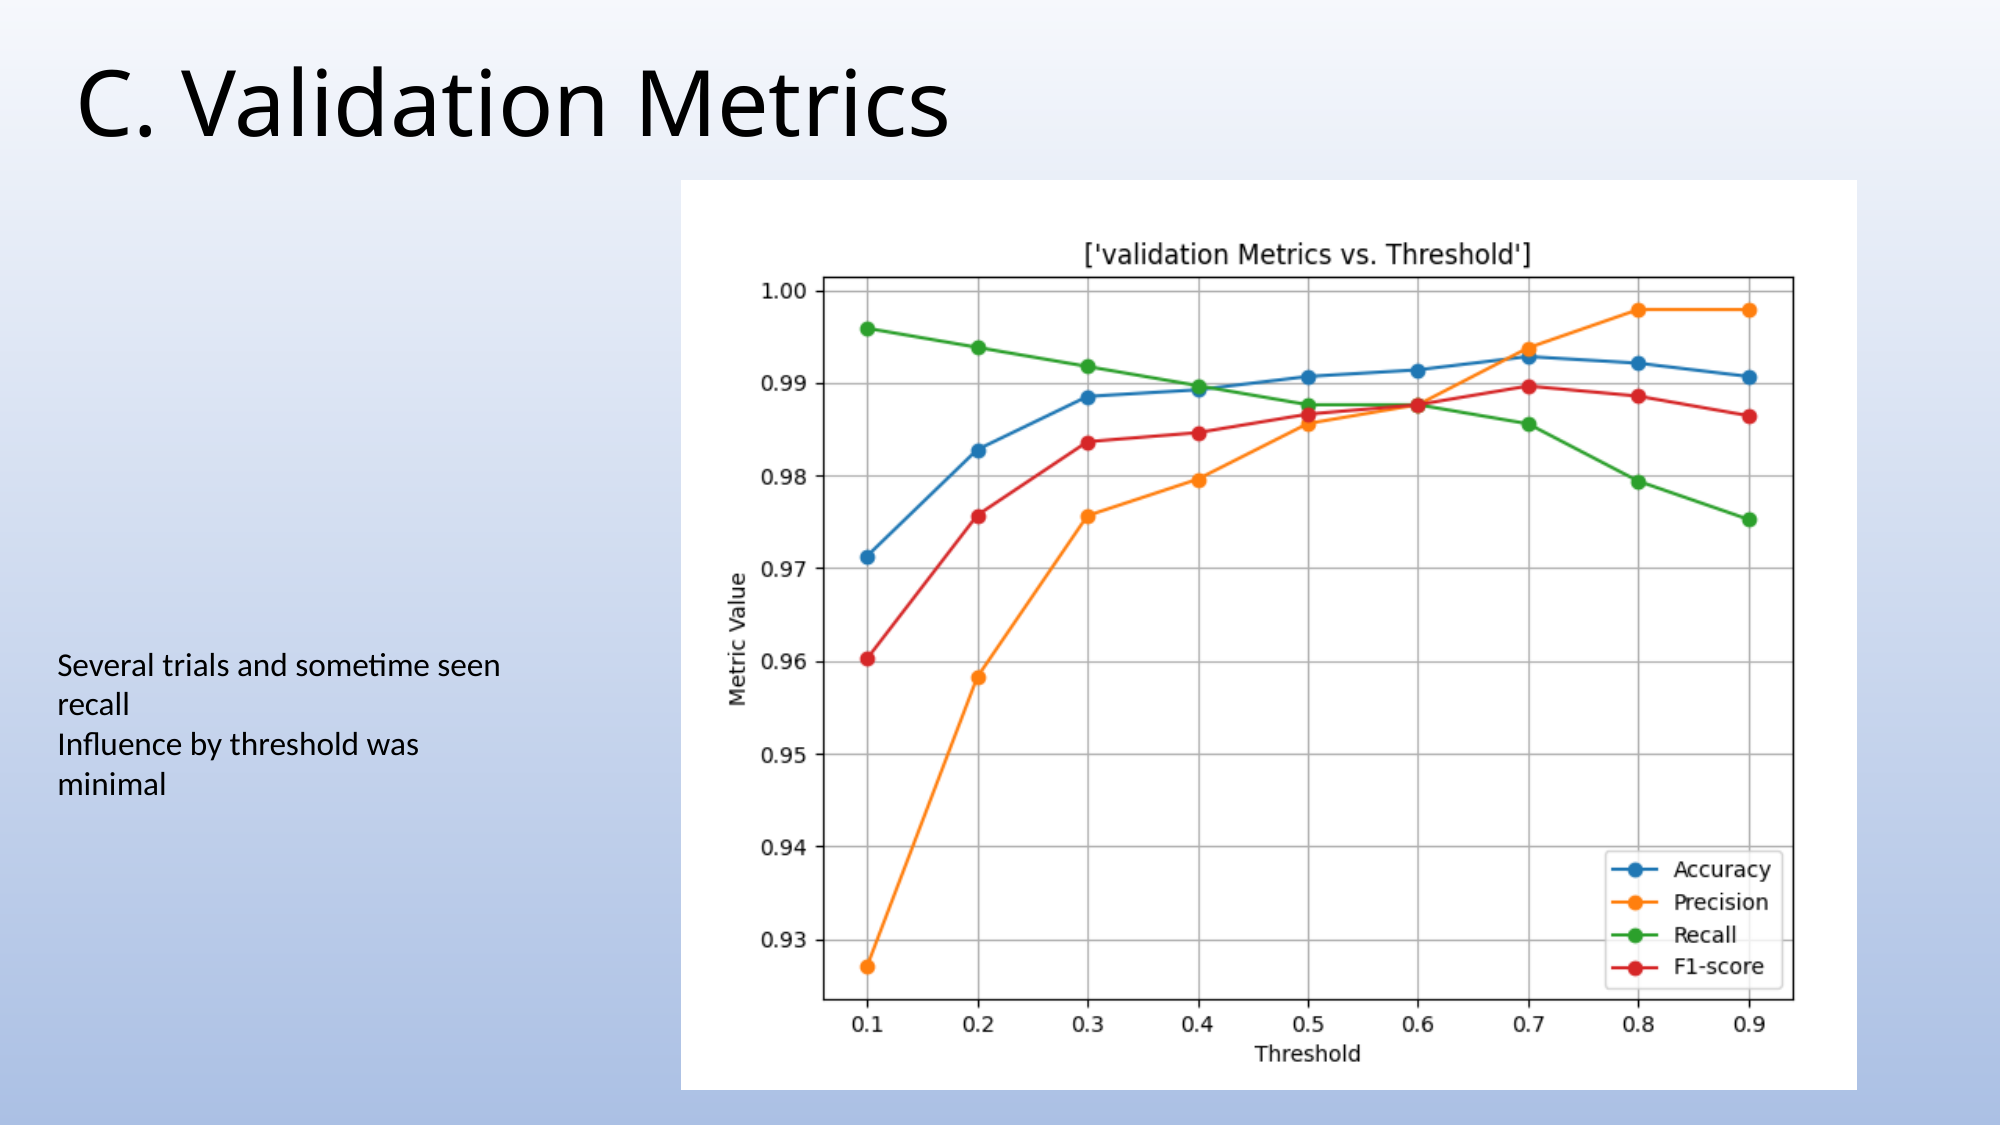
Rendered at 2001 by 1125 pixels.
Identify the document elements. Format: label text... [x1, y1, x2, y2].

picture [681, 180, 1857, 1090]
title C. Validation Metrics [60, 0, 1786, 216]
text_box Several trials and sometime seen recall Influence by threshold was minimal [42, 635, 542, 810]
